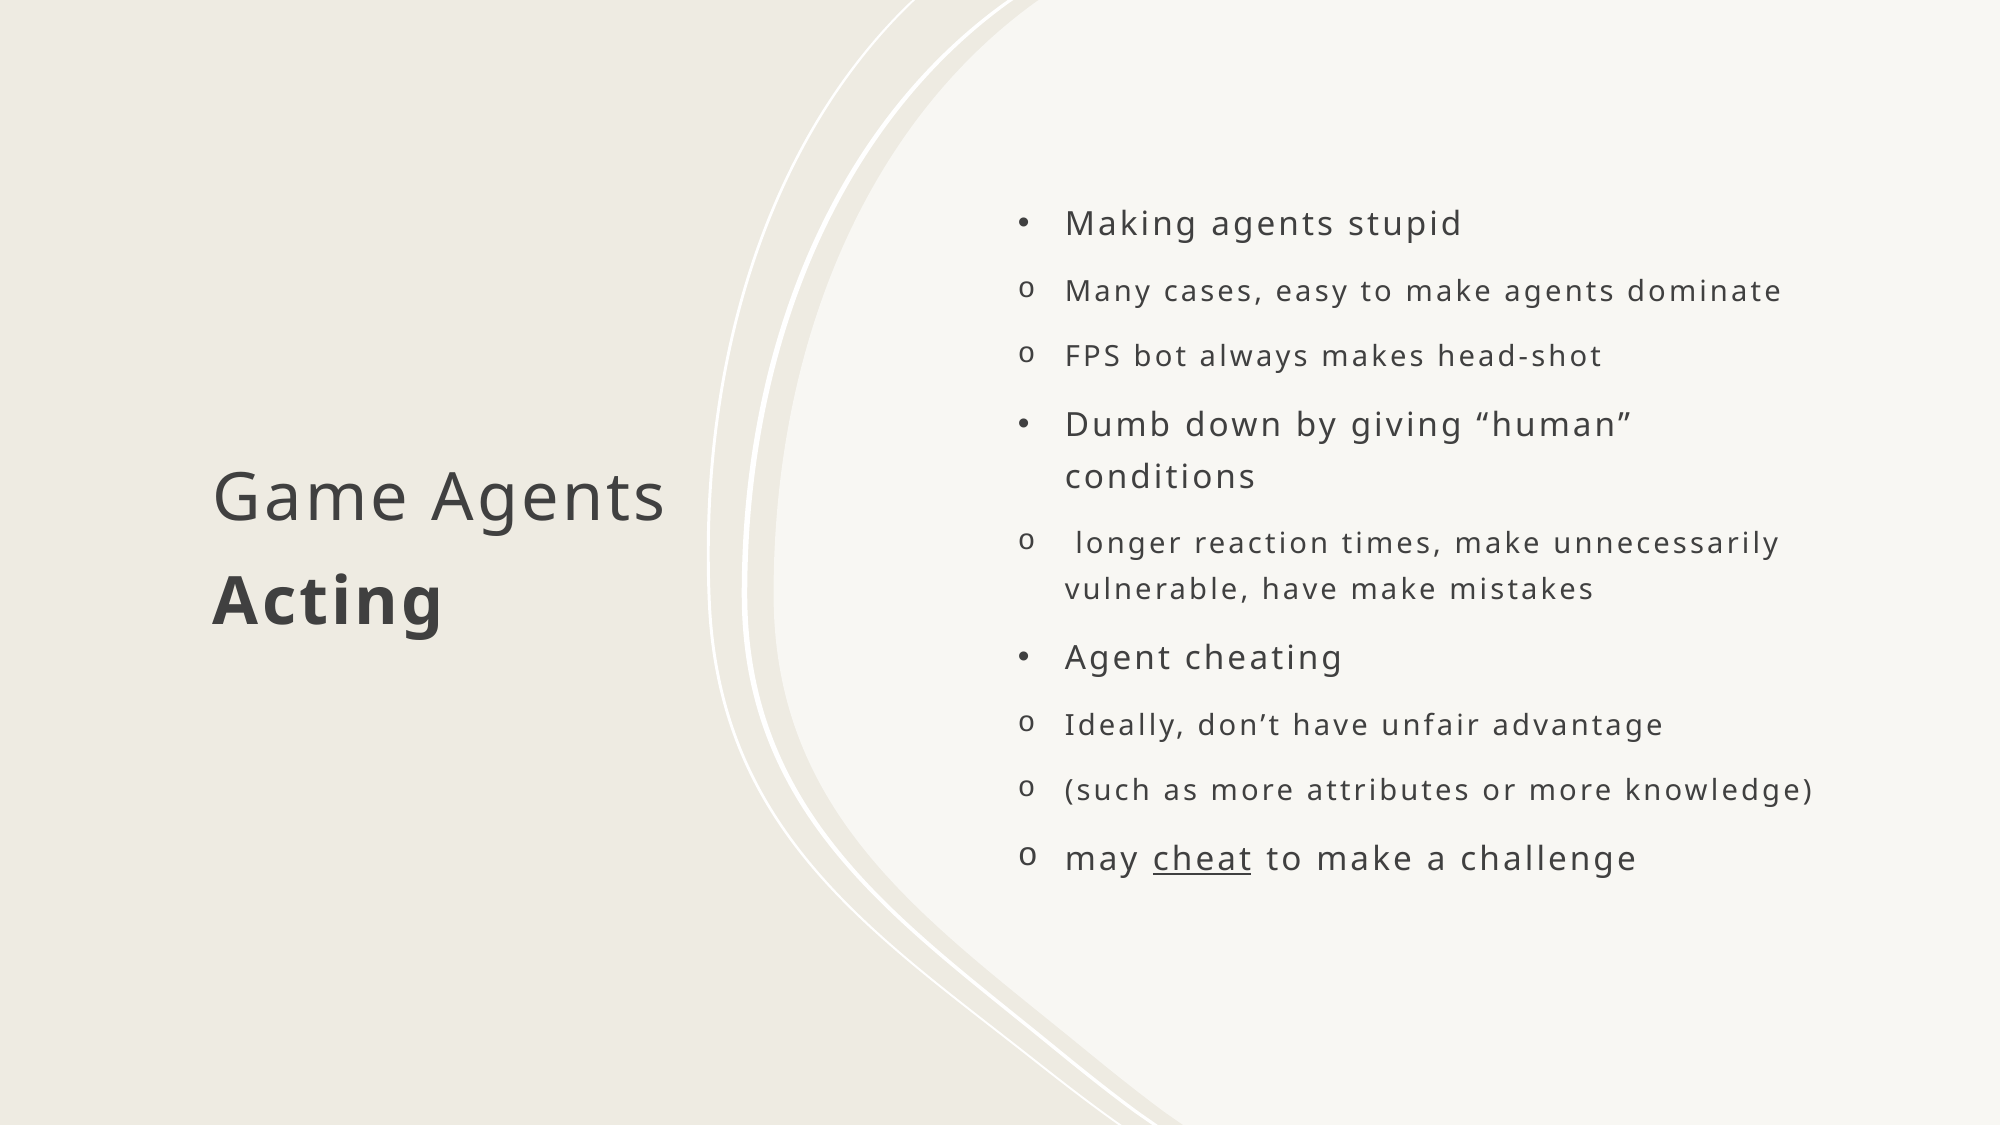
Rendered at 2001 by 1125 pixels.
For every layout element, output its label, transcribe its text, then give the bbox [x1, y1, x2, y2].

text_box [706, 0, 2000, 1125]
title Game Agents Acting [194, 181, 690, 883]
text_box [0, 0, 706, 1125]
